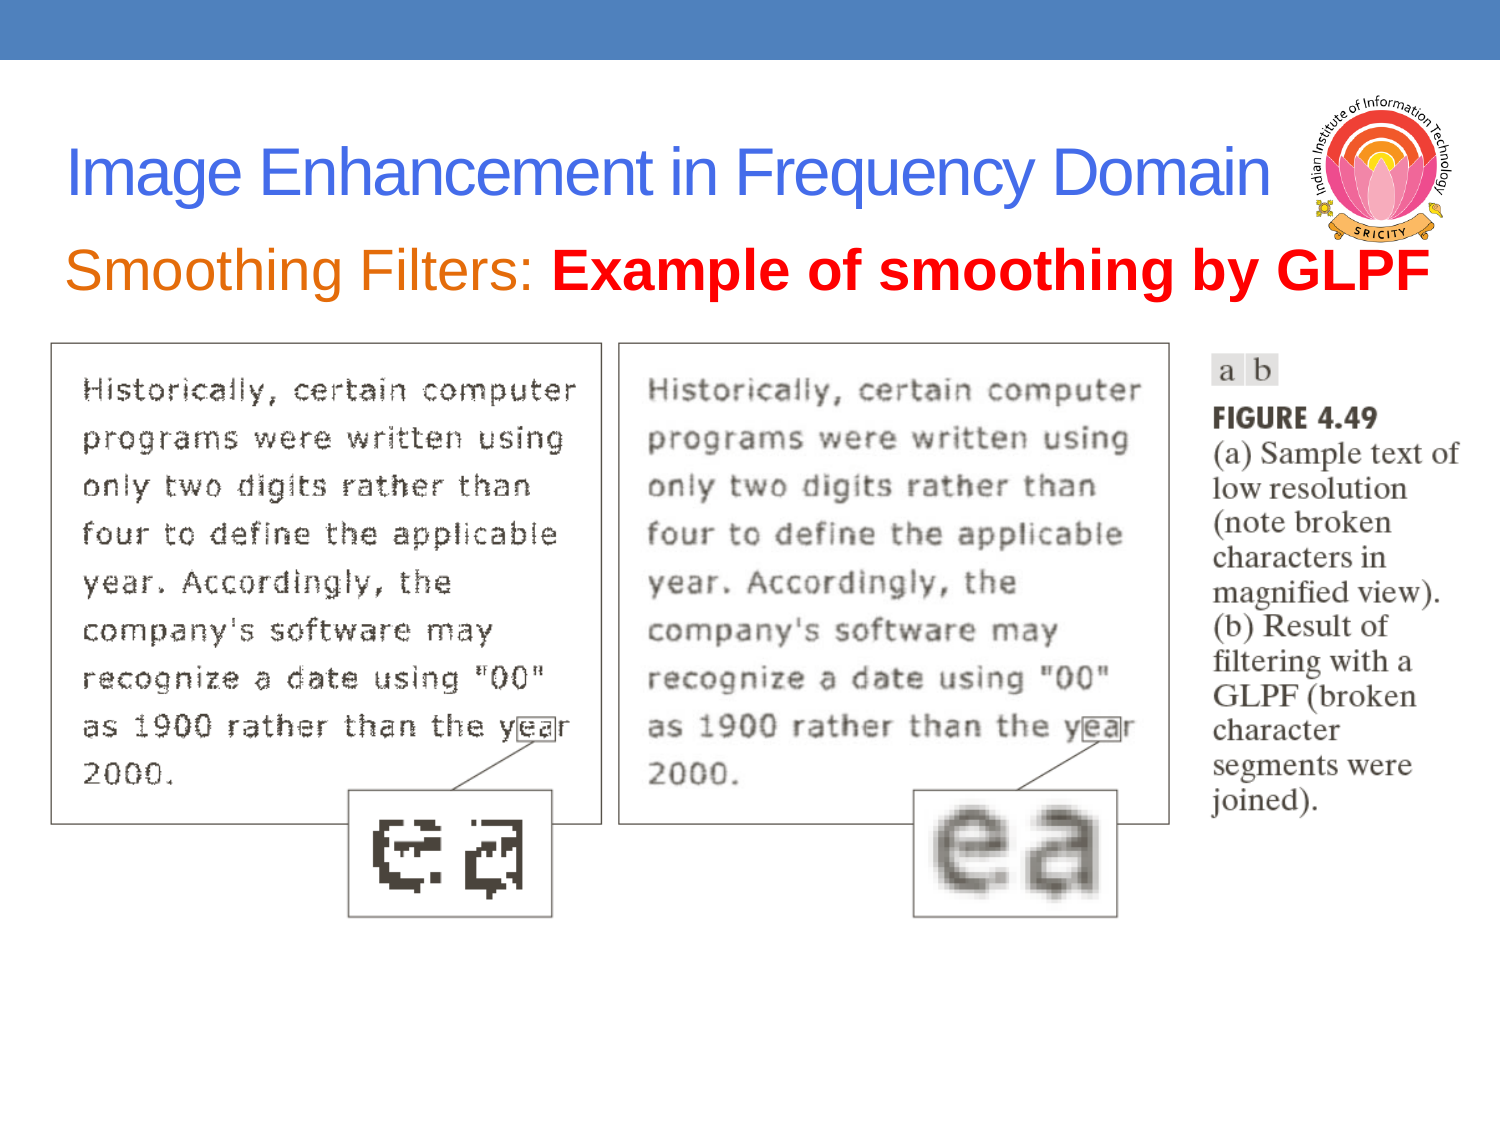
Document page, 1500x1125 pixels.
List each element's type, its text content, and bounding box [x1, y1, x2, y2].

picture [41, 334, 1180, 926]
text_box Smoothing Filters: Example of smoothing by GLPF [50, 224, 1450, 440]
title Image Enhancement in Frequency Domain [50, 87, 1298, 224]
picture [1201, 347, 1471, 838]
picture [1299, 87, 1463, 251]
